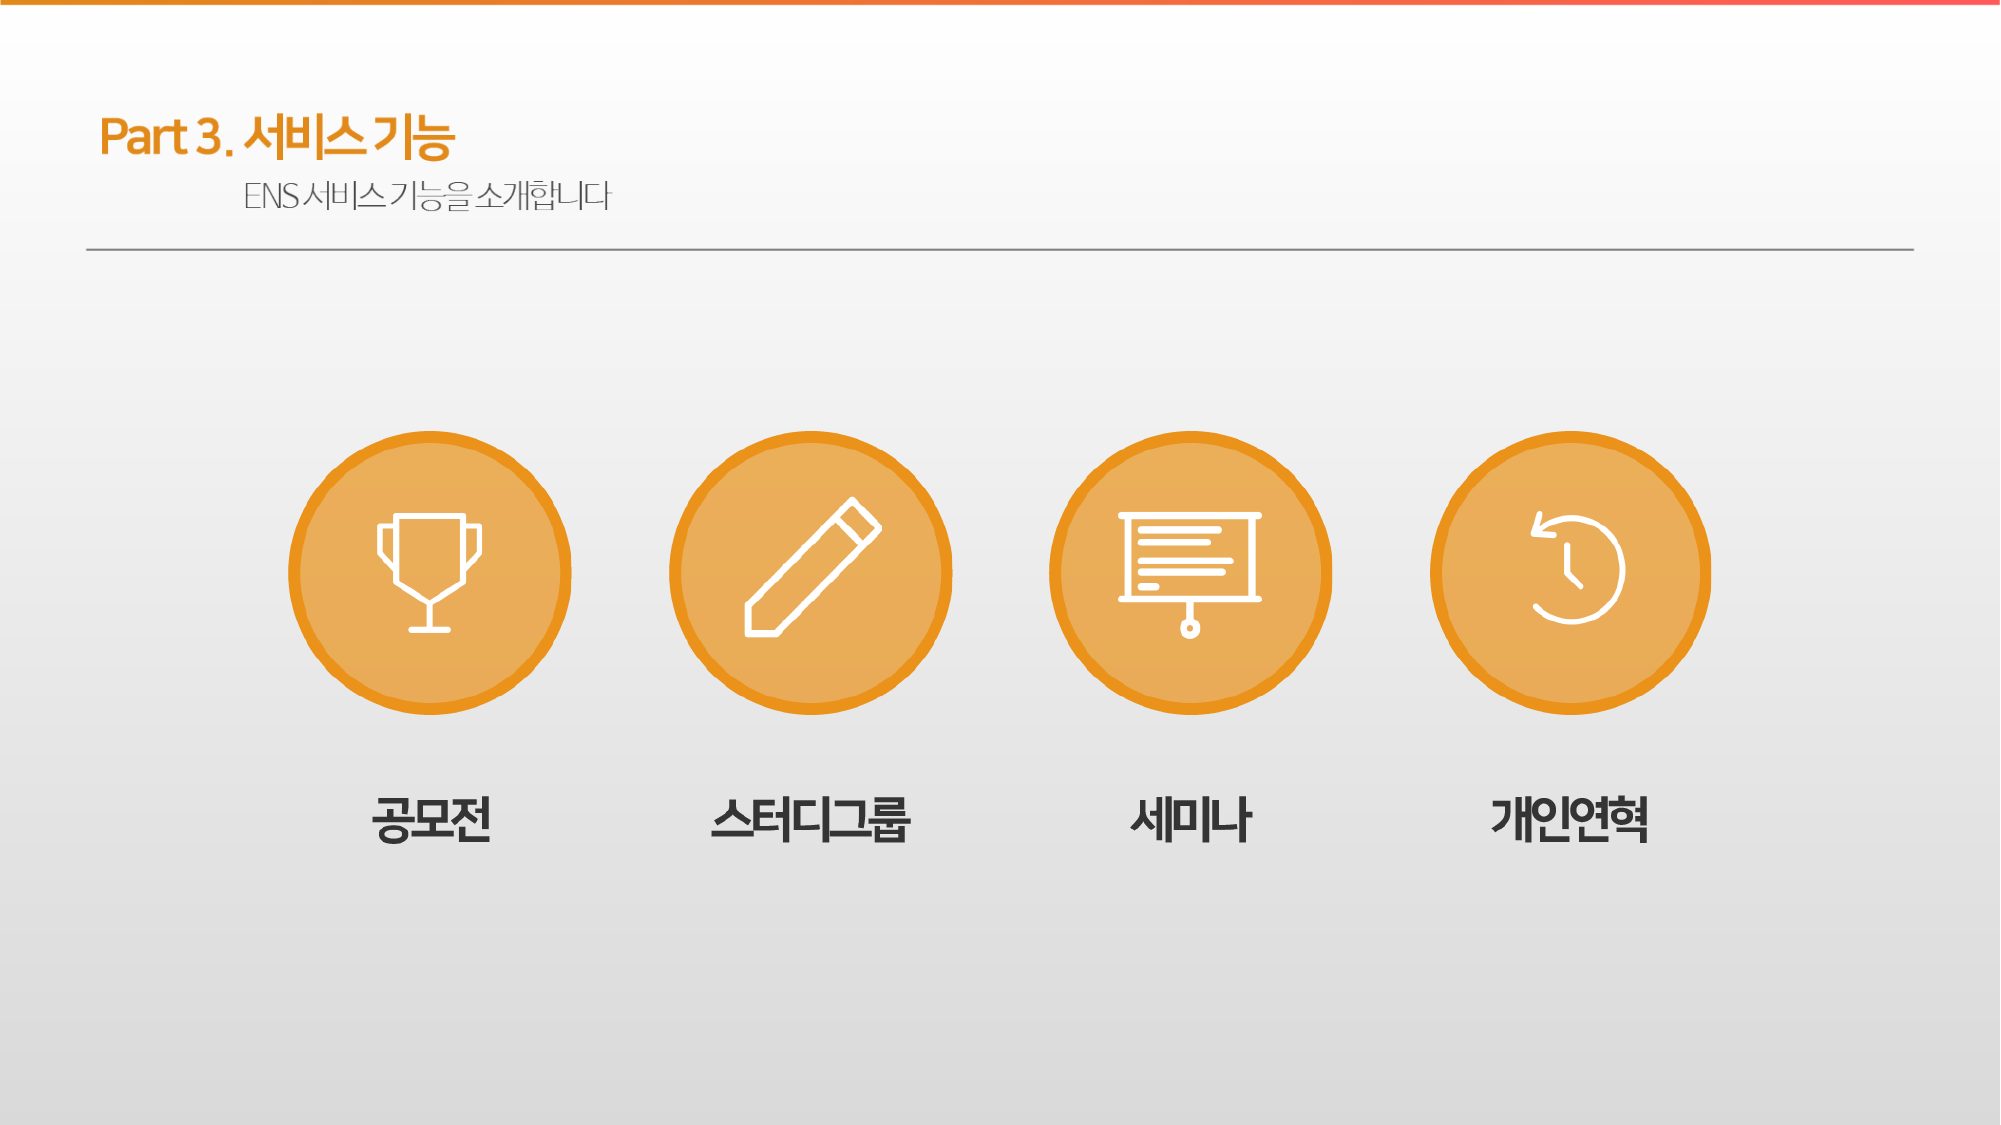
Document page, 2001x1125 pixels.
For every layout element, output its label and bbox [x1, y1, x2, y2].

picture [1049, 431, 1333, 848]
picture [1430, 431, 1712, 848]
picture [0, 0, 2000, 251]
picture [288, 431, 572, 848]
picture [669, 431, 953, 848]
